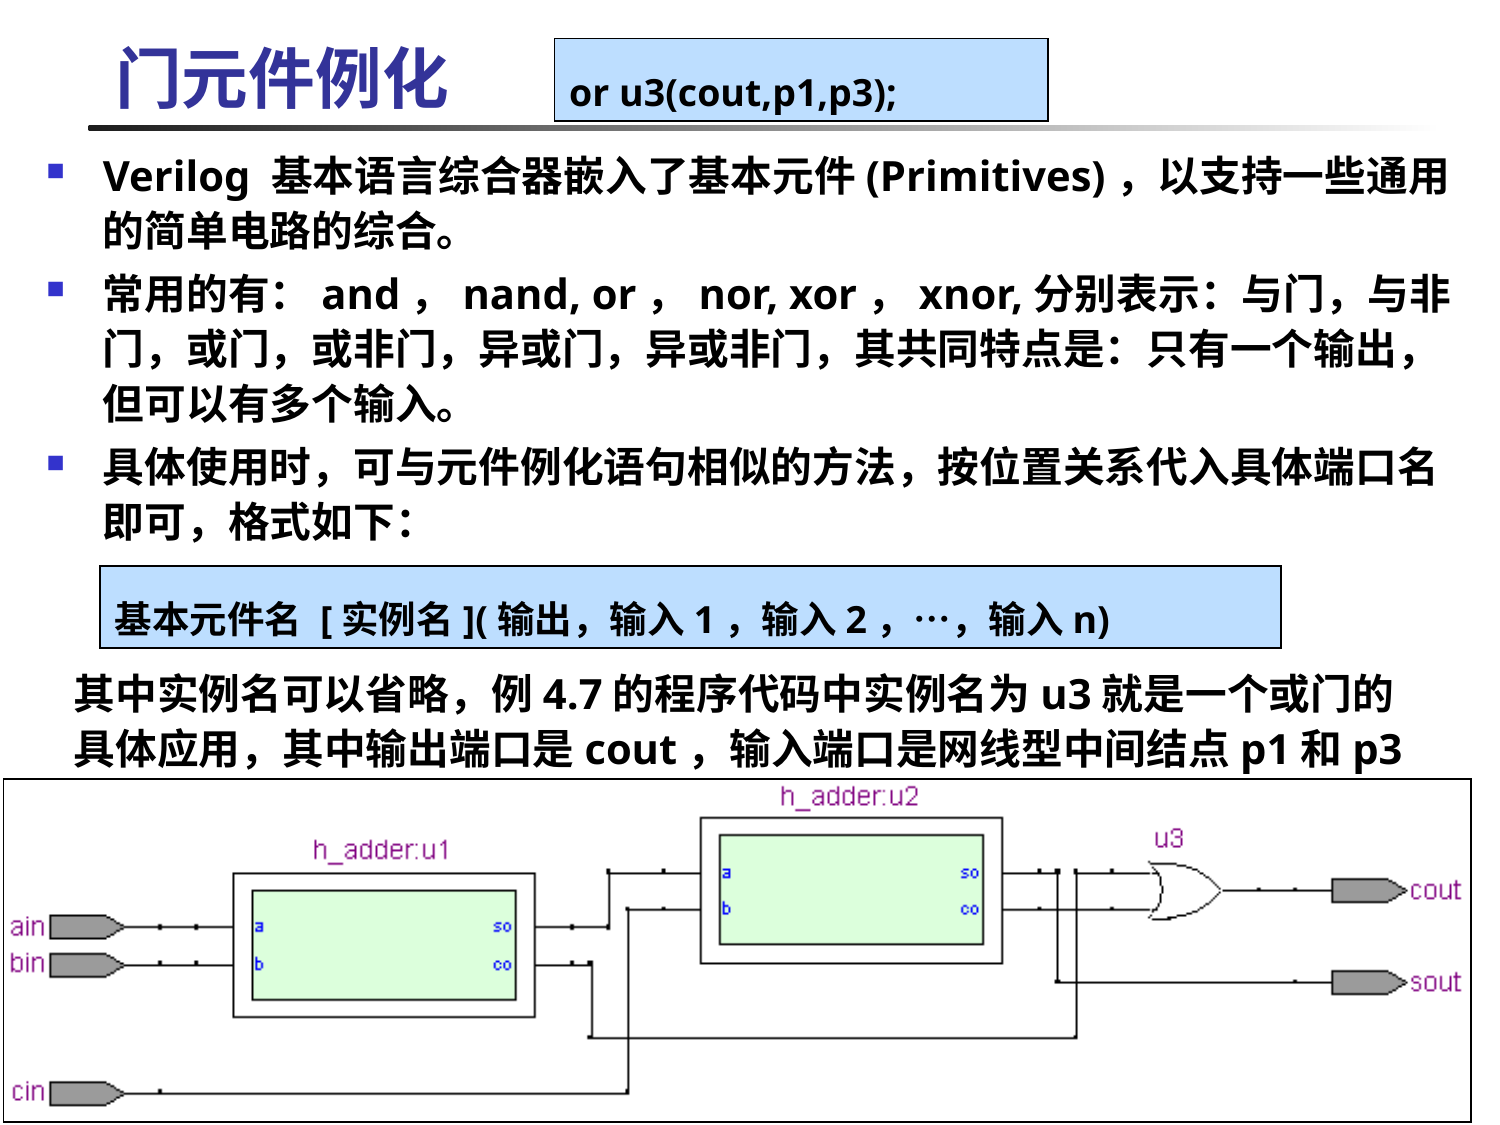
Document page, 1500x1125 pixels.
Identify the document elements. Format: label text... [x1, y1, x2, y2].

text_box 基本元件名 [实例名](输出，输入1，输入2，…，输入n) [100, 565, 1282, 649]
text_box or u3(cout,p1,p3); [554, 38, 1048, 121]
text_box 其中实例名可以省略，例4.7的程序代码中实例名为u3就是一个或门的具体应用，其中输出端口是cout，输入端口是网线型中间结点p1和p3 [58, 655, 1444, 778]
title 门元件例化 [100, 46, 1462, 125]
picture [3, 779, 1471, 1122]
list Verilog 基本语言综合器嵌入了基本元件(Primitives)，以支持一些通用的简单电路的综合。 常用的有：and，nand, or，nor, xor，xnor,分别表示：与门，与非门，或门，或非门，异或门，异或非门，其共同特点是：只有一个输出，但可以有多个输入。 具体使用时，可与元件例化语句相似的方法，按位置关系代入具体端口名即可，格式如下： [31, 137, 1472, 552]
